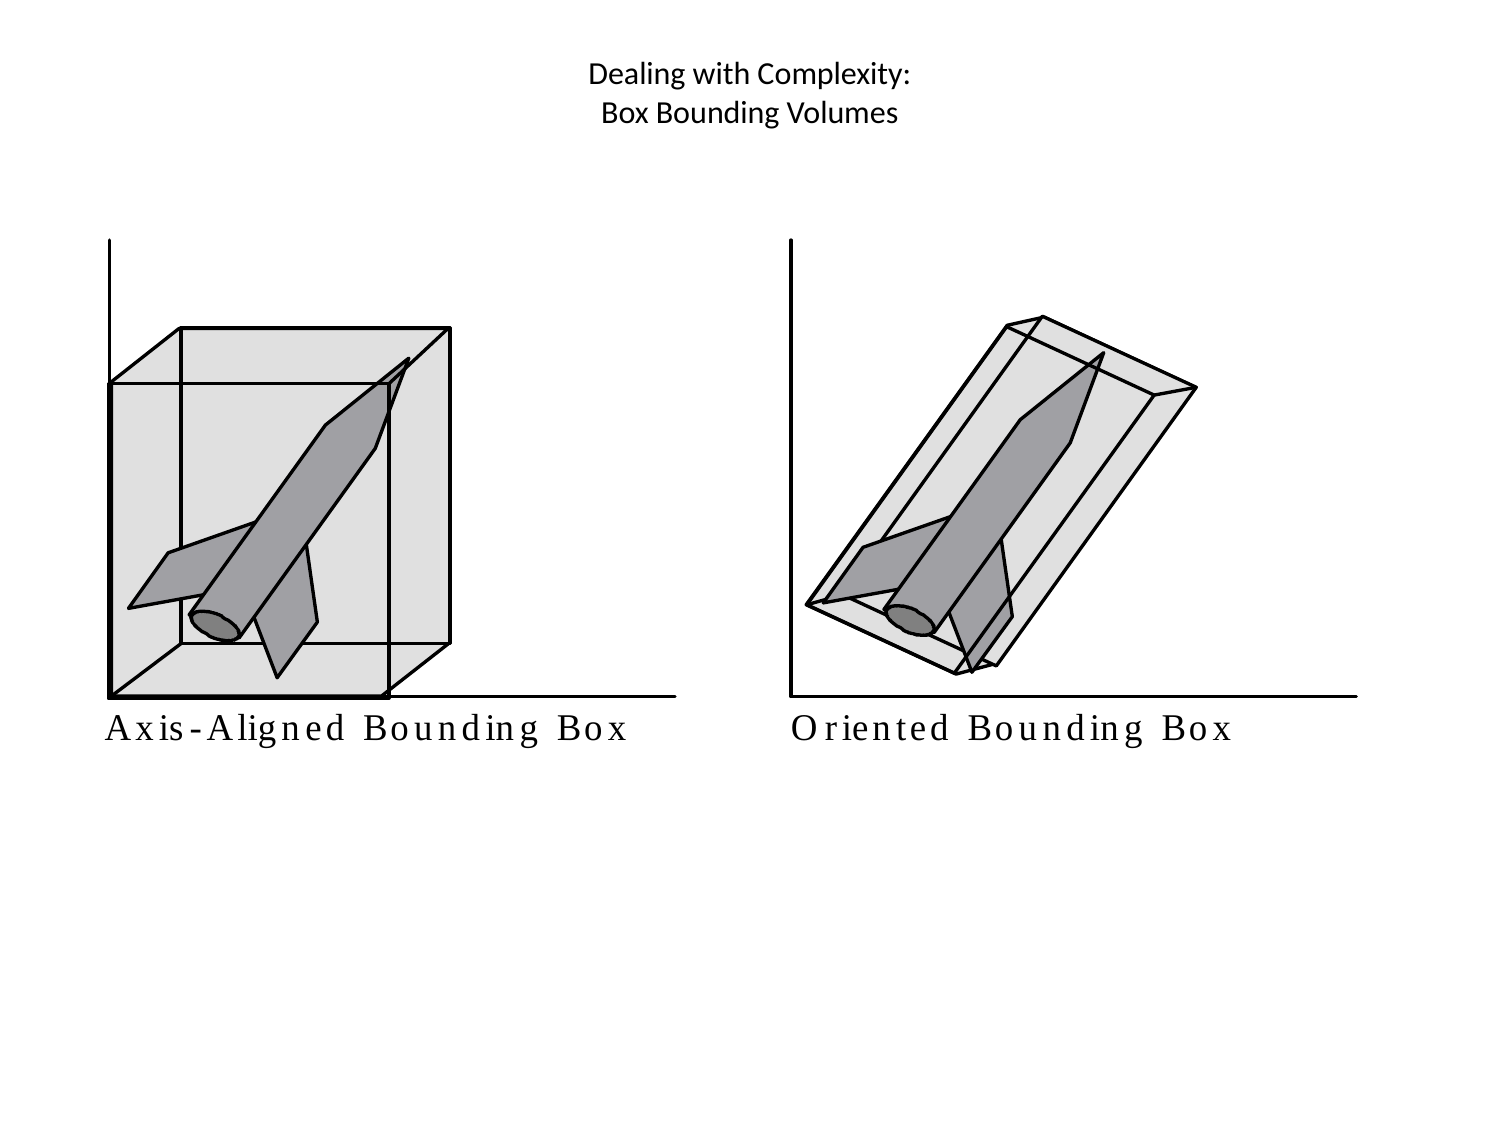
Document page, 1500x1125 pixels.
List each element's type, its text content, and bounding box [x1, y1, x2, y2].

picture [87, 224, 1375, 763]
text_box Dealing with Complexity: Box Bounding Volumes [75, 45, 1425, 138]
